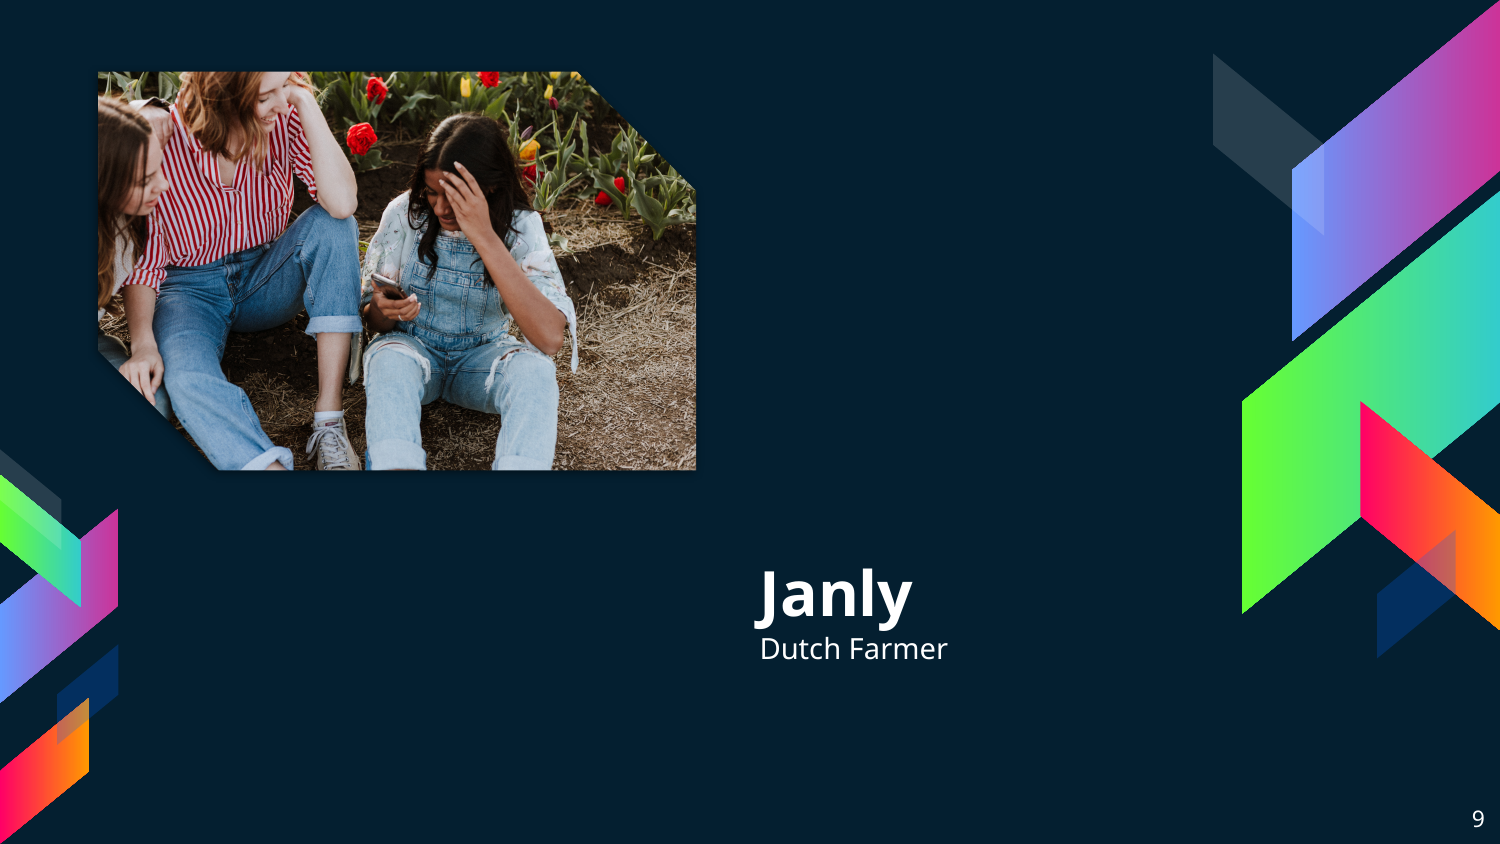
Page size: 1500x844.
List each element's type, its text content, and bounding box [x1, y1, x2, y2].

picture [97, 71, 697, 471]
list Dutch Farmer [744, 615, 1213, 844]
title Janly [744, 360, 1213, 615]
slide_number 9 [1403, 789, 1500, 844]
